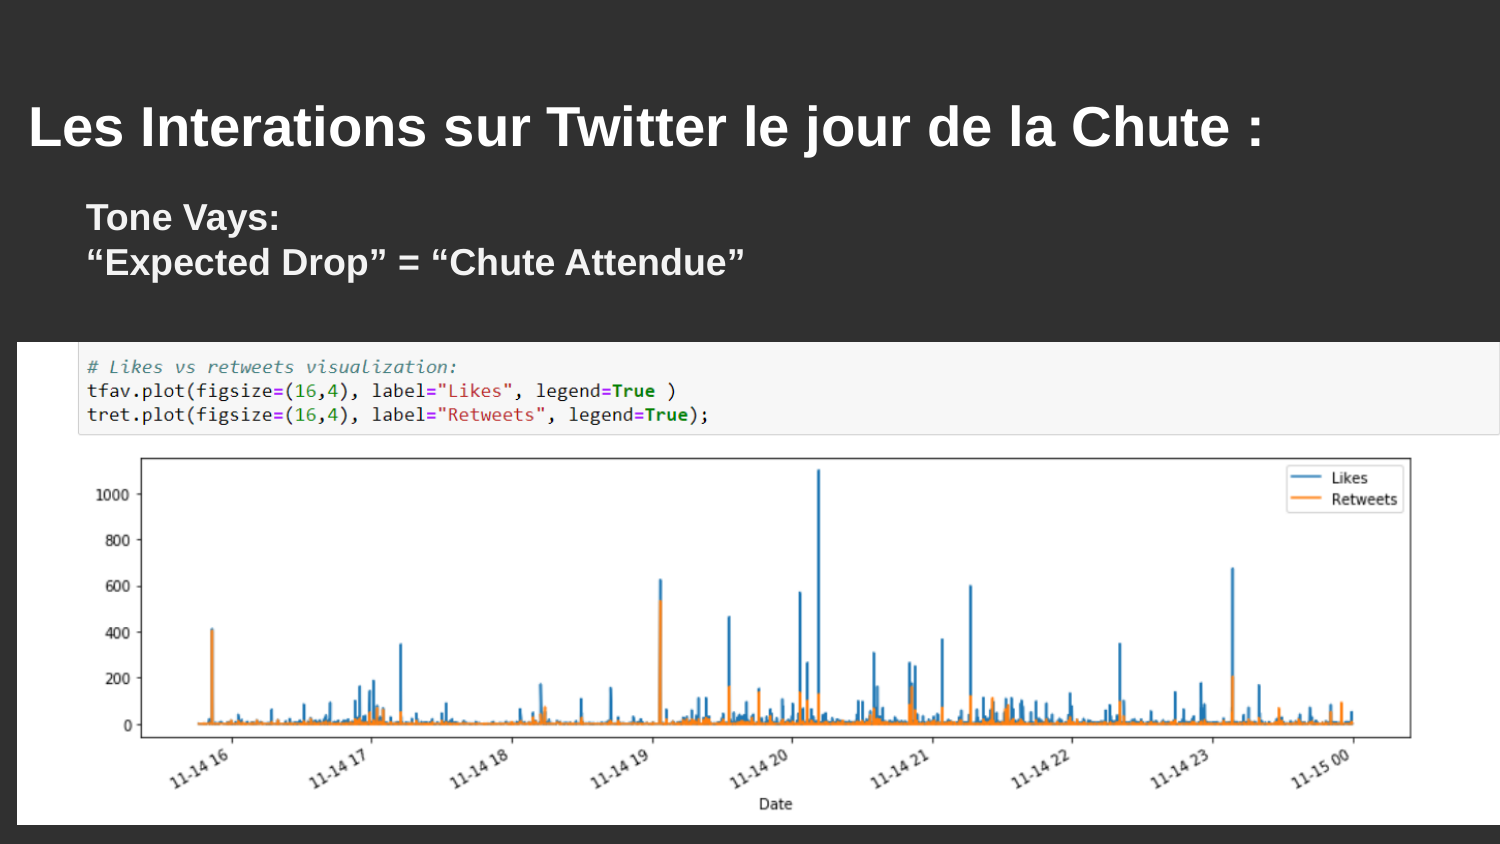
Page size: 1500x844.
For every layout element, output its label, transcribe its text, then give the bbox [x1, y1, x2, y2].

text_box Les Interations sur Twitter le jour de la Chute : [16, 46, 1479, 296]
picture [16, 342, 1500, 825]
text_box Tone Vays: “Expected Drop” = “Chute Attendue” [70, 177, 1442, 341]
